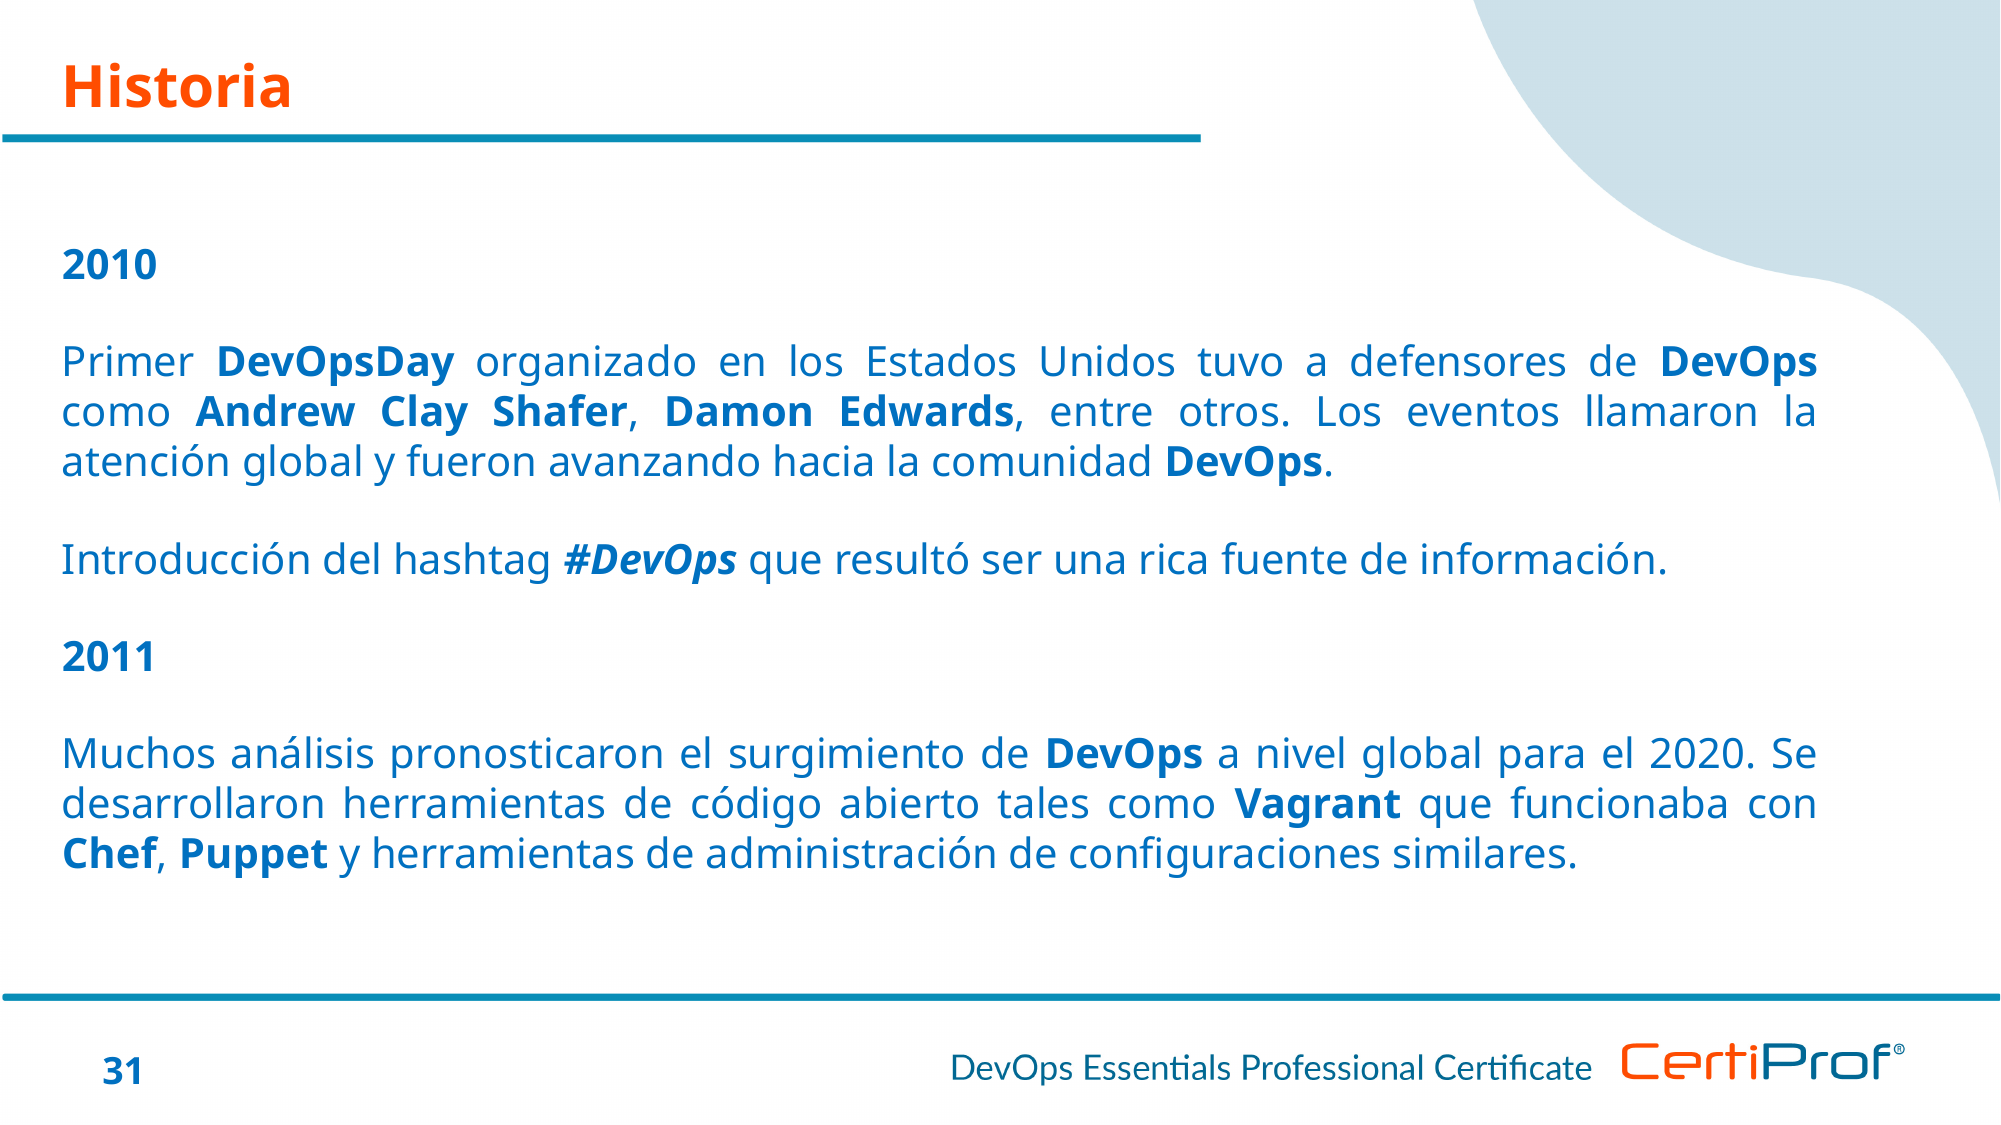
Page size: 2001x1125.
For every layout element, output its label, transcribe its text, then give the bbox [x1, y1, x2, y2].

text_box Historia [46, 41, 1075, 128]
picture [0, 0, 2001, 1125]
text_box 2010 Primer DevOpsDay organizado en los Estados Unidos tuvo a defensores de DevOps como Andrew Clay Shafer, Damon Edwards, entre otros. Los eventos llamaron la atención global y fueron avanzando hacia la comunidad DevOps. Introducción del hashtag #DevOps que resultó ser una rica fuente de información. 2011 Muchos análisis pronosticaron el surgimiento de DevOps a nivel global para el 2020. Se desarrollaron herramientas de código abierto tales como Vagrant que funcionaba con Chef, Puppet y herramientas de administración de configuraciones similares. [46, 230, 1834, 910]
